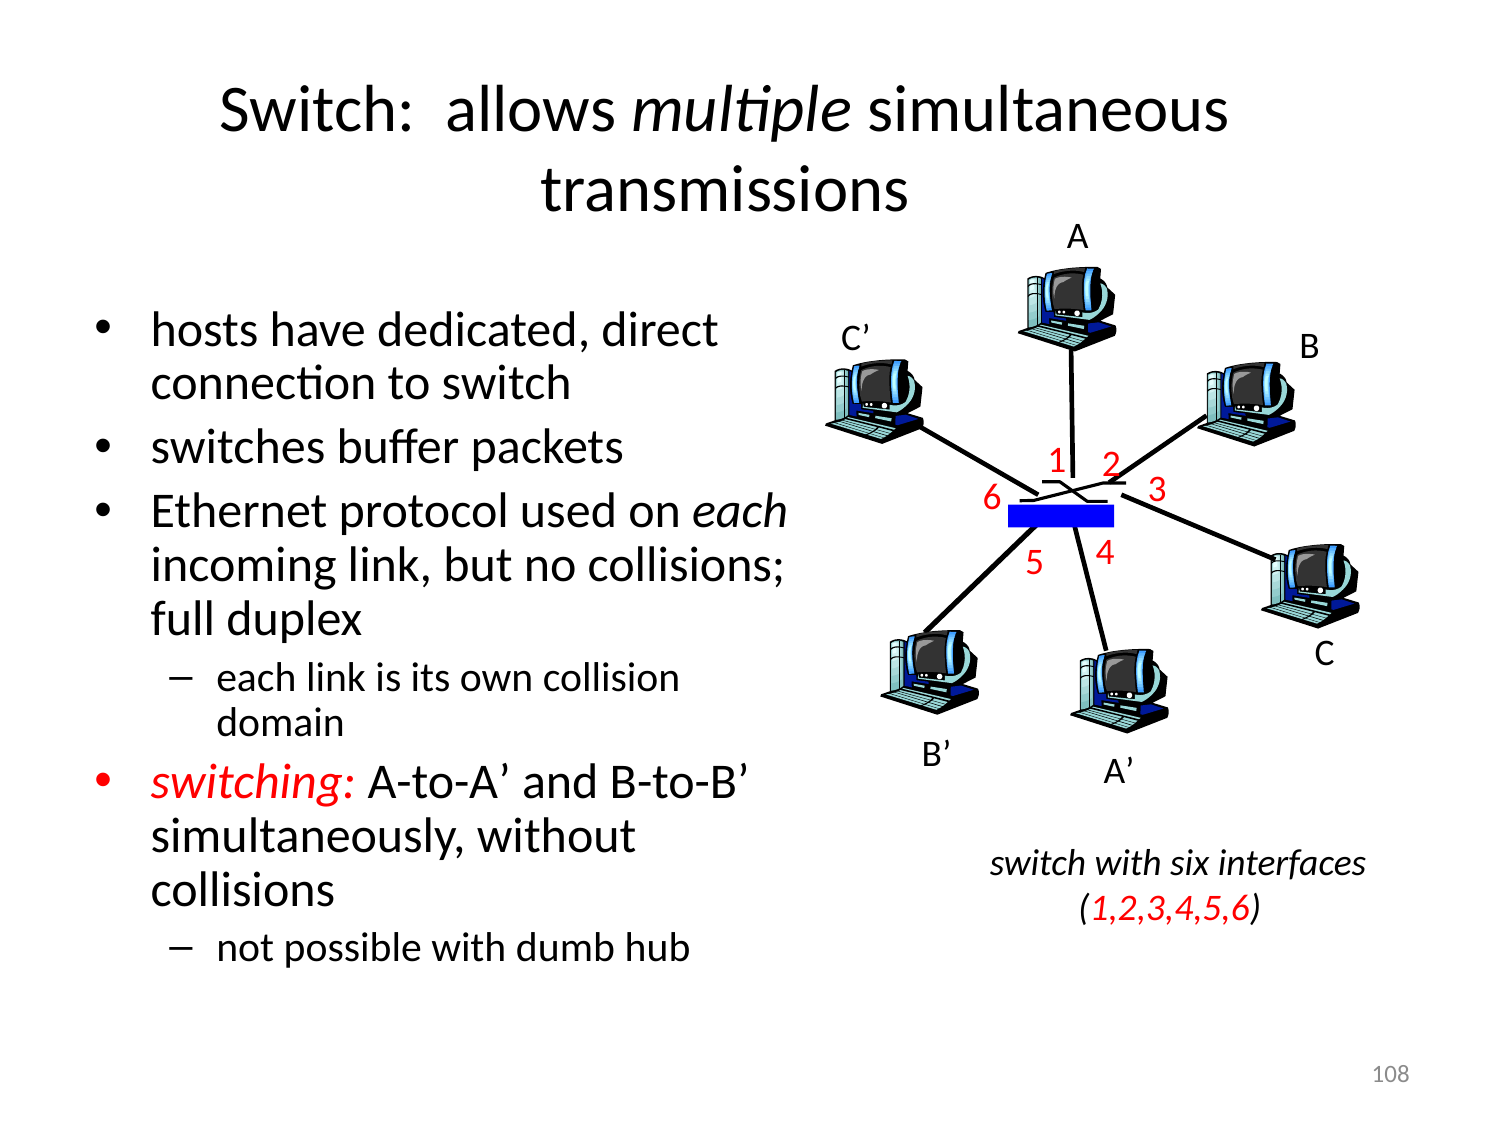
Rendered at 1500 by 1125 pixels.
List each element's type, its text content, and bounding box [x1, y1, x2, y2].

title Switch: allows multiple simultaneous transmissions [87, 50, 1363, 239]
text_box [1017, 265, 1119, 352]
text_box 5 [1010, 535, 1060, 590]
list hosts have dedicated, direct connection to switch switches buffer packets Ethernet protocol used on each incoming link, but no collisions; full duplex each link is its own collision domain switching: A-to-A’ and B-to-B’ simultaneously, without collisions not possible with dumb hub [79, 295, 819, 1047]
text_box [879, 629, 981, 715]
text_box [1196, 360, 1298, 447]
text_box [824, 358, 926, 445]
text_box 6 [967, 464, 1017, 524]
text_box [1260, 542, 1362, 629]
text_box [1069, 647, 1171, 734]
text_box 1 [1032, 427, 1082, 480]
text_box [1007, 481, 1127, 528]
text_box C’ [826, 305, 886, 356]
text_box switch with six interfaces (1,2,3,4,5,6) [974, 830, 1382, 936]
text_box 4 [1080, 531, 1130, 579]
text_box B [1284, 313, 1335, 374]
slide_number 108 [1074, 1042, 1425, 1103]
text_box A [1052, 203, 1104, 264]
text_box A’ [1088, 742, 1150, 799]
text_box 2 [1087, 431, 1136, 492]
text_box C [1299, 637, 1350, 680]
text_box B’ [906, 723, 967, 782]
text_box 3 [1132, 456, 1182, 517]
